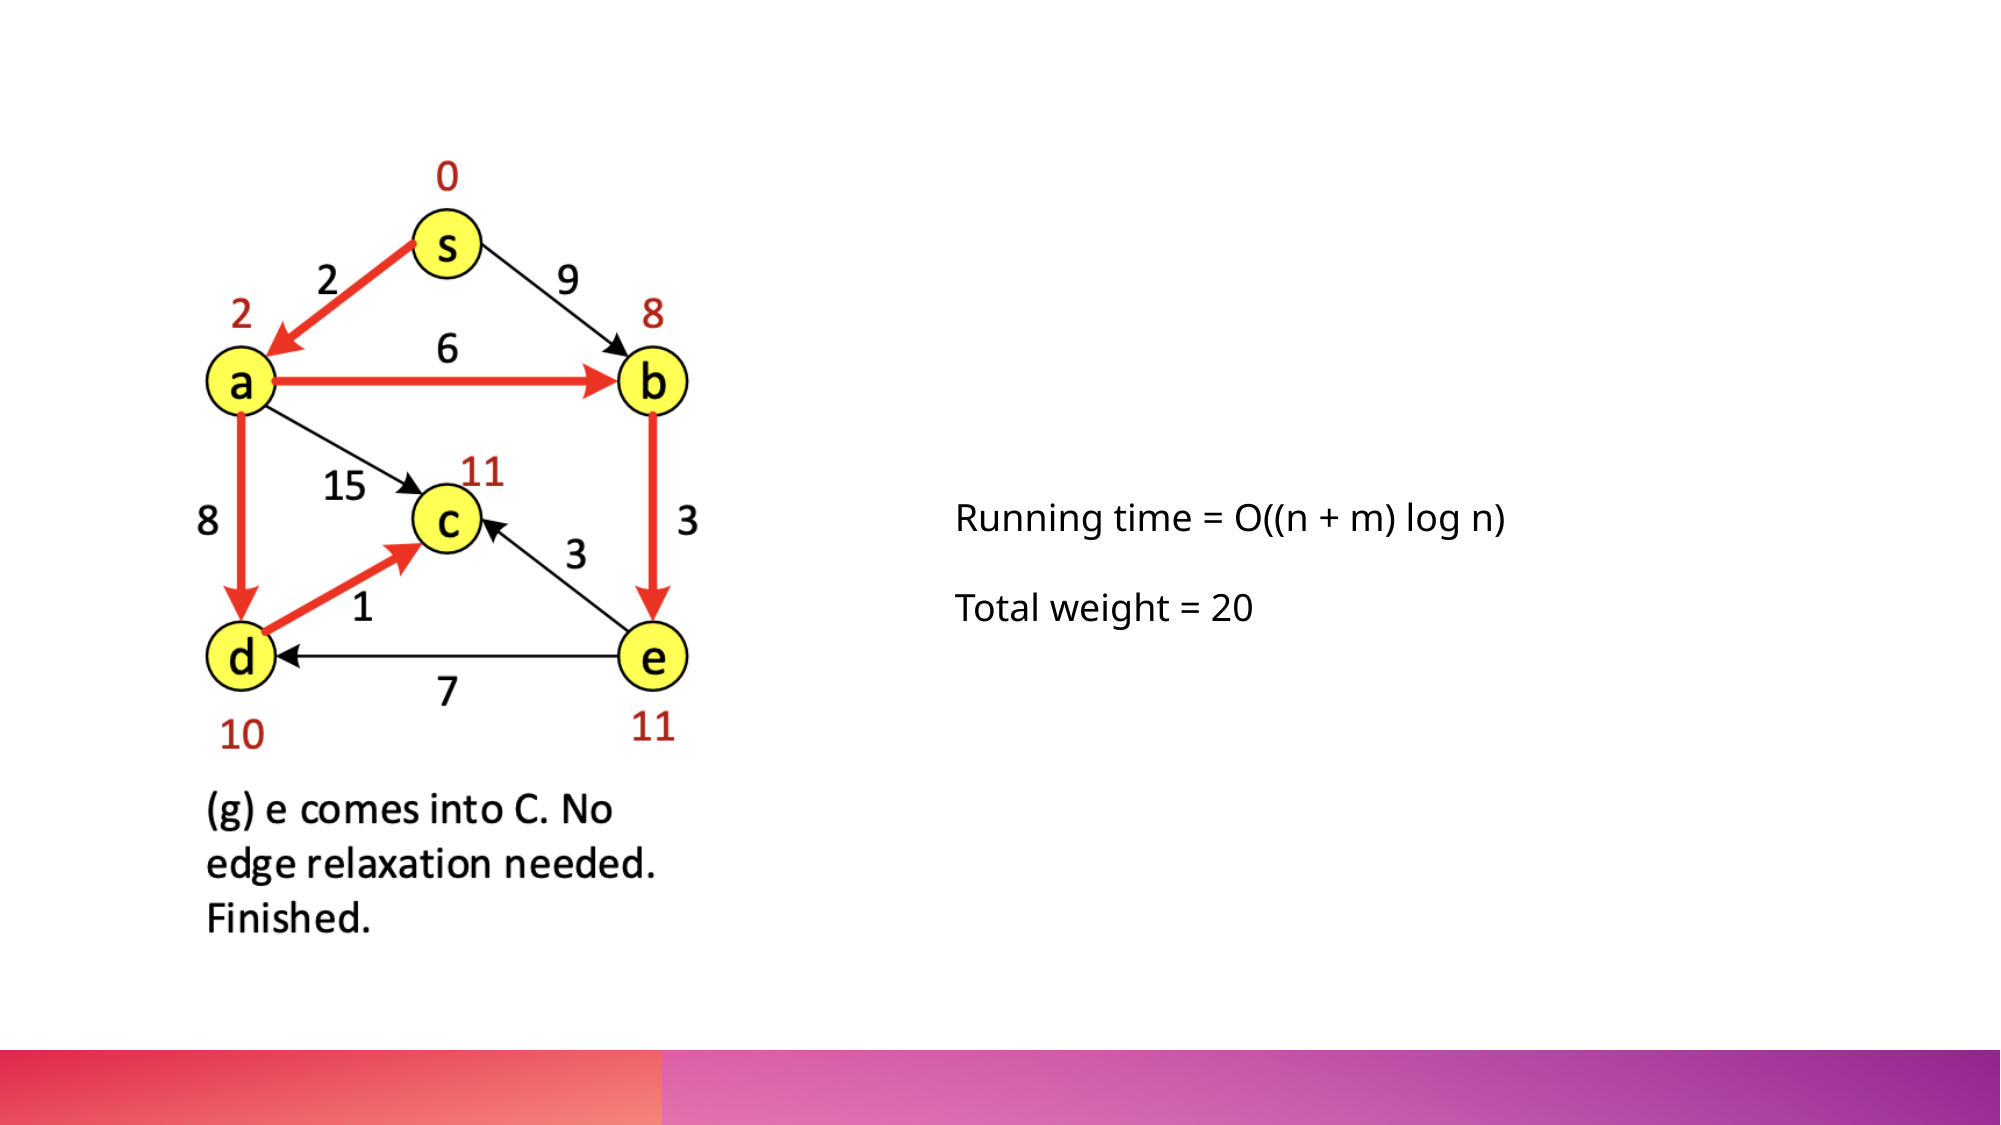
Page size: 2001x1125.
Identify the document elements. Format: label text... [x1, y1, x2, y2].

picture [145, 101, 835, 1024]
text_box Running time = O((n + m) log n) Total weight = 20 [940, 486, 1740, 637]
